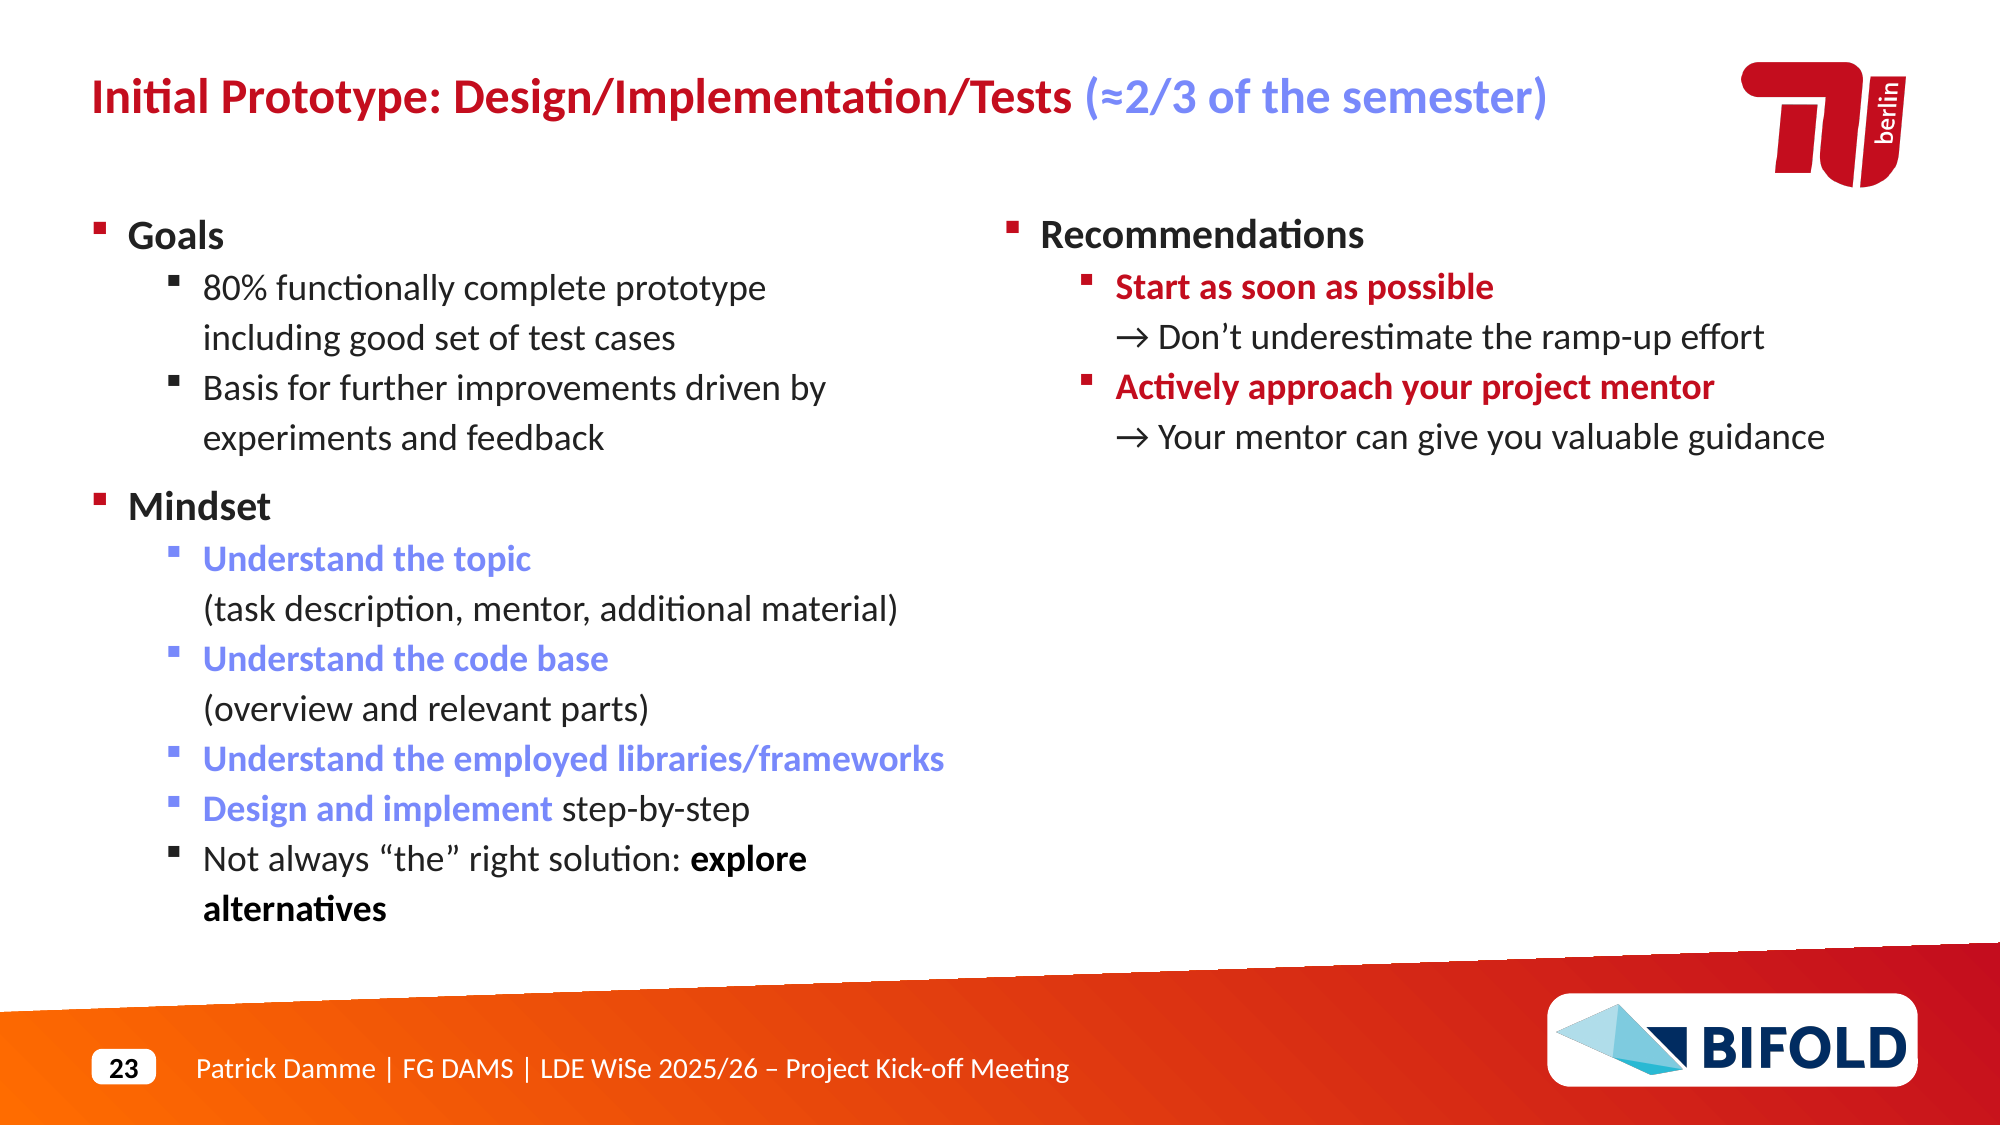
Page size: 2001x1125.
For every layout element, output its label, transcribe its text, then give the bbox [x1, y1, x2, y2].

picture [1556, 1004, 1906, 1075]
list Initial Prototype: Design/Implementation/Tests (≈2/3 of the semester) [91, 65, 1600, 183]
list Recommendations Start as soon as possible → Don’t underestimate the ramp-up effort Actively approach your project mentor → Your mentor can give you valuable guidance [1003, 207, 1913, 947]
list Goals 80% functionally complete prototype including good set of test cases Basis for further improvements driven by experiments and feedback Mindset Understand the topic (task description, mentor, additional material) Understand the code base (overview and relevant parts) Understand the employed libraries/frameworks Design and implement step-by-step Not always “the” right solution: explore alternatives [90, 208, 1000, 948]
picture [1741, 62, 1906, 188]
